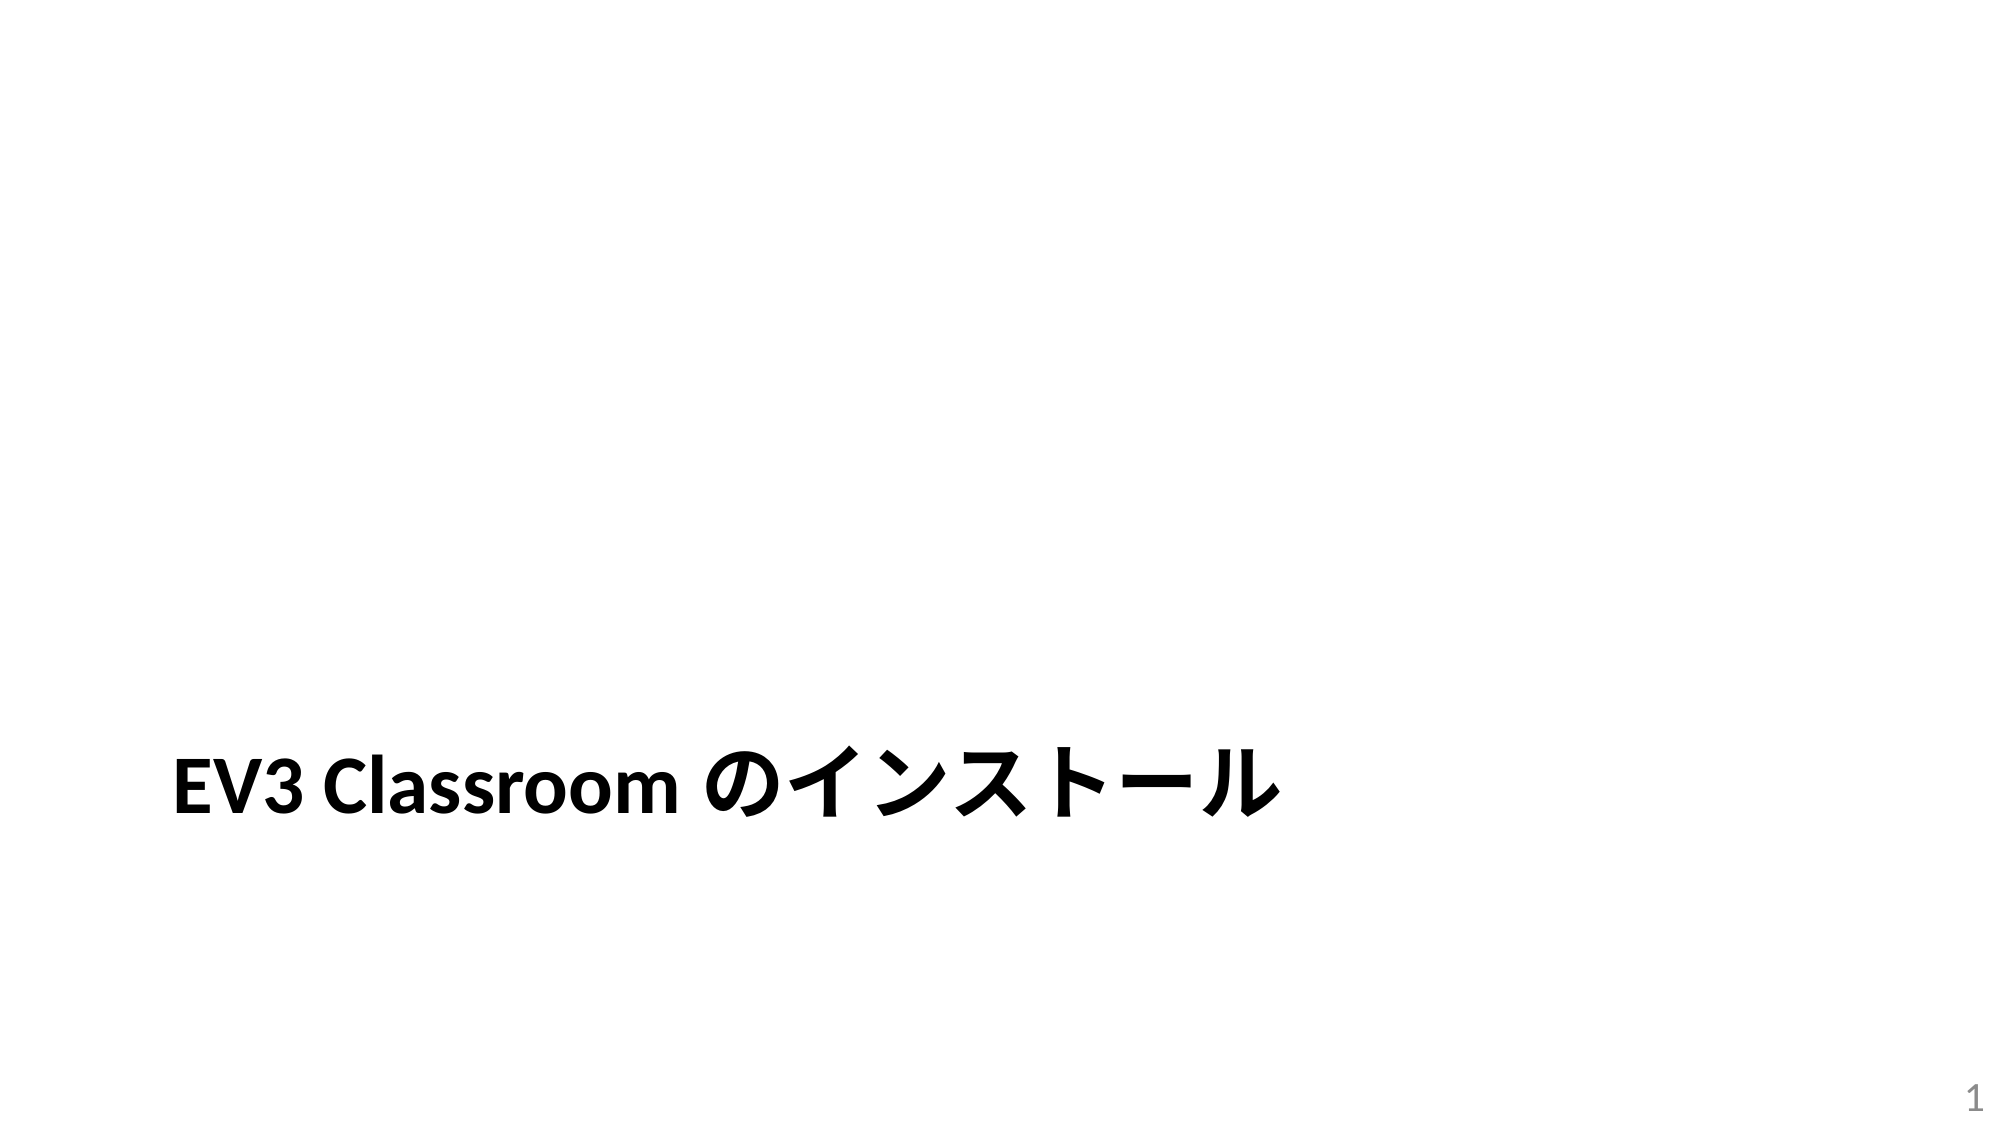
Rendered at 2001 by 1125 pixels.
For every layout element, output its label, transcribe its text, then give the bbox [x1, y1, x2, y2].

title EV3 Classroomのインストール [157, 722, 1858, 947]
slide_number 1 [1881, 1065, 2000, 1125]
